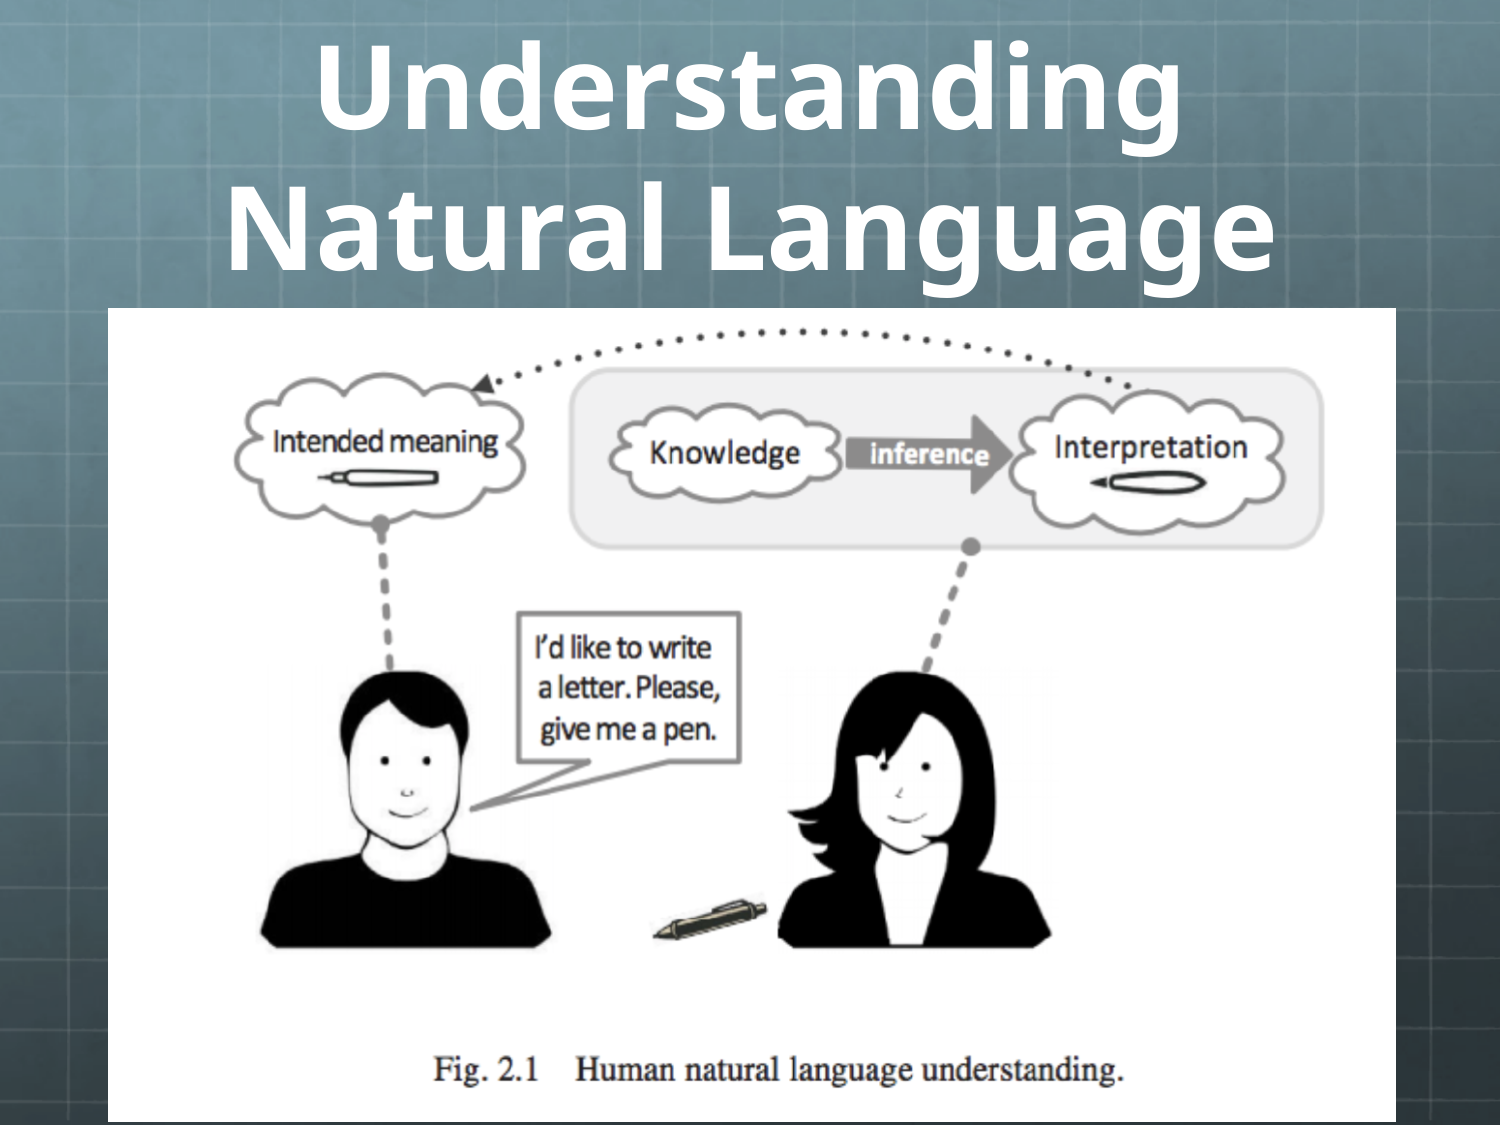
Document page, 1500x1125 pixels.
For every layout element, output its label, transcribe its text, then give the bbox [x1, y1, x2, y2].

picture [0, 0, 1500, 1125]
title Understanding Natural Language [127, 17, 1372, 285]
